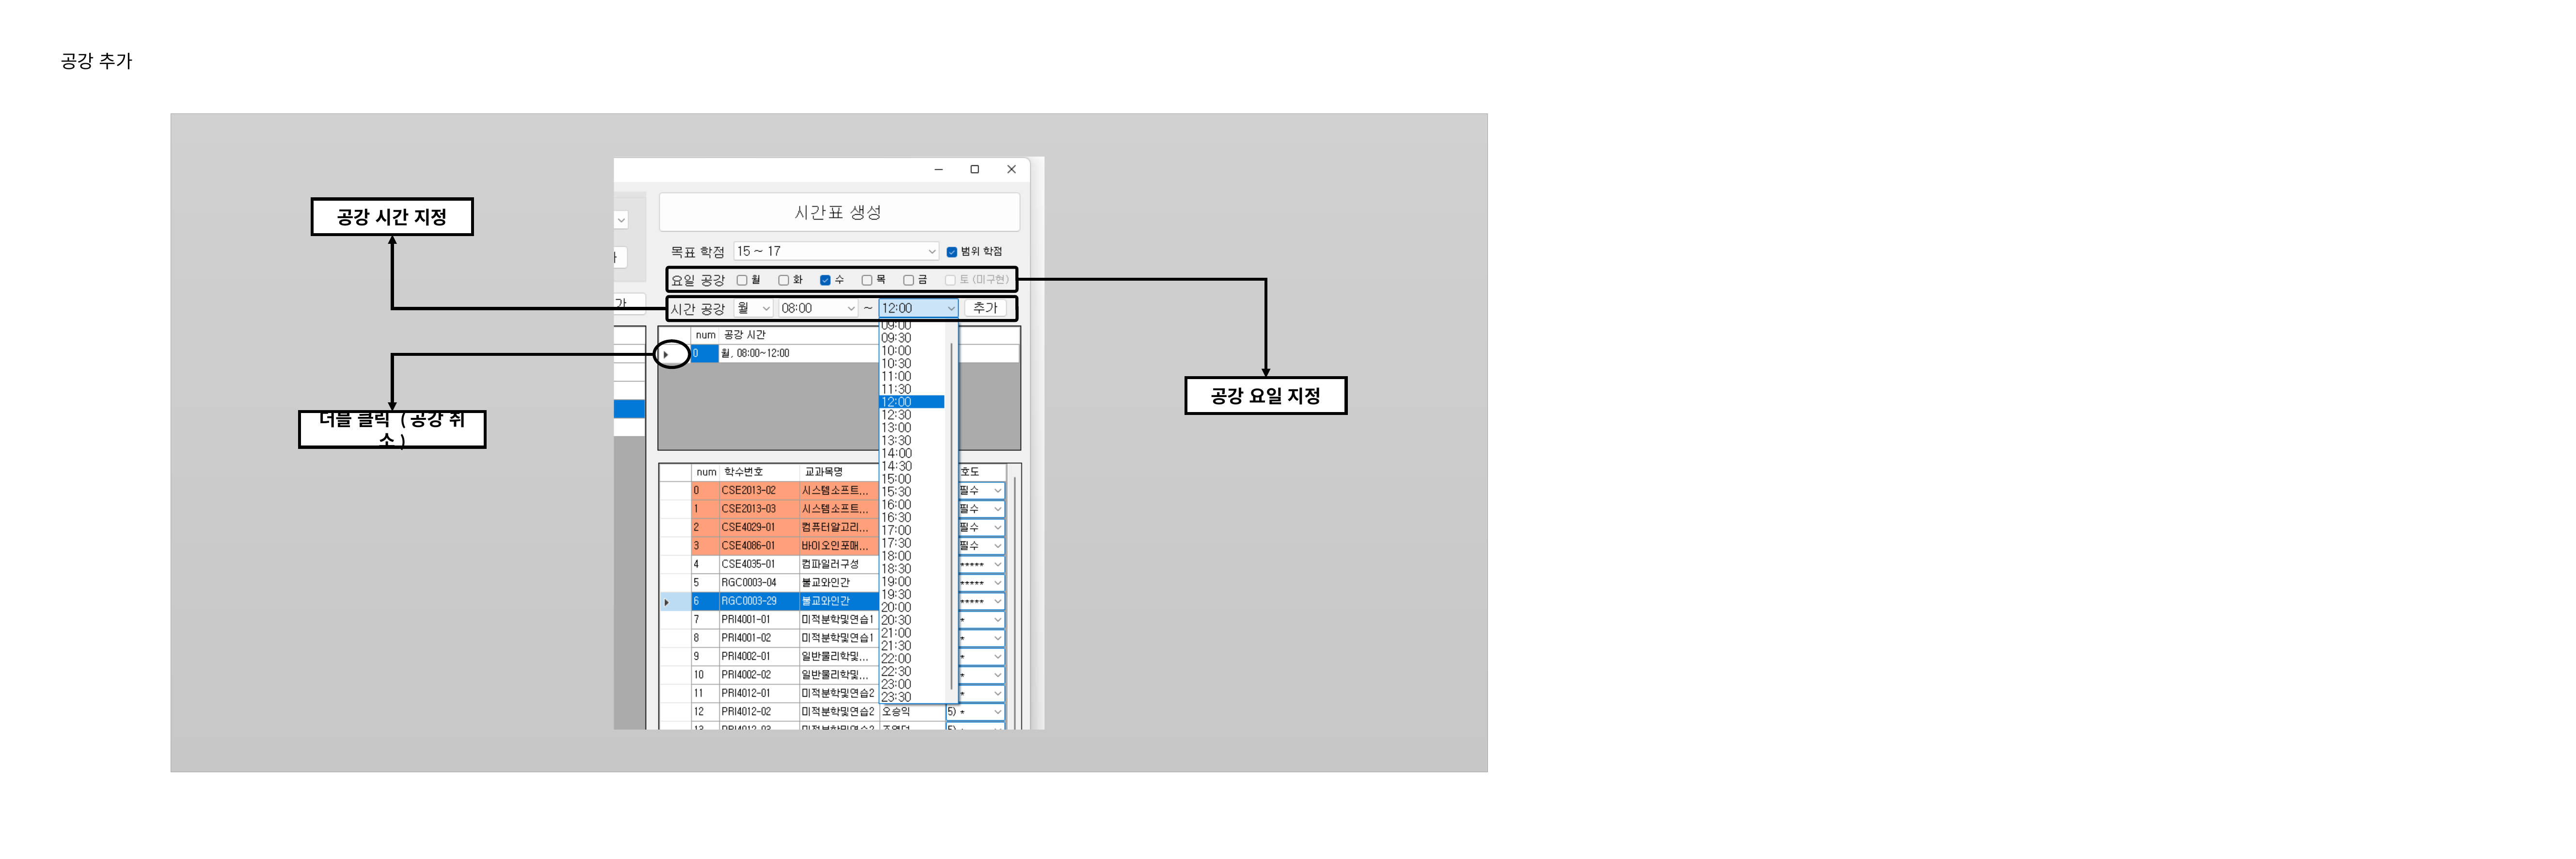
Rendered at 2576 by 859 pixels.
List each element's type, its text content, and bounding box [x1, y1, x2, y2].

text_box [1017, 279, 1266, 378]
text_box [392, 235, 667, 309]
text_box 더블 클릭 (공강 취소) [299, 411, 486, 447]
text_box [392, 354, 654, 412]
picture [614, 157, 1045, 730]
text_box 공강 시간 지정 [312, 199, 473, 235]
text_box [171, 113, 1488, 772]
text_box 공강 추가 [53, 46, 545, 76]
text_box 공강 요일 지정 [1185, 378, 1346, 414]
